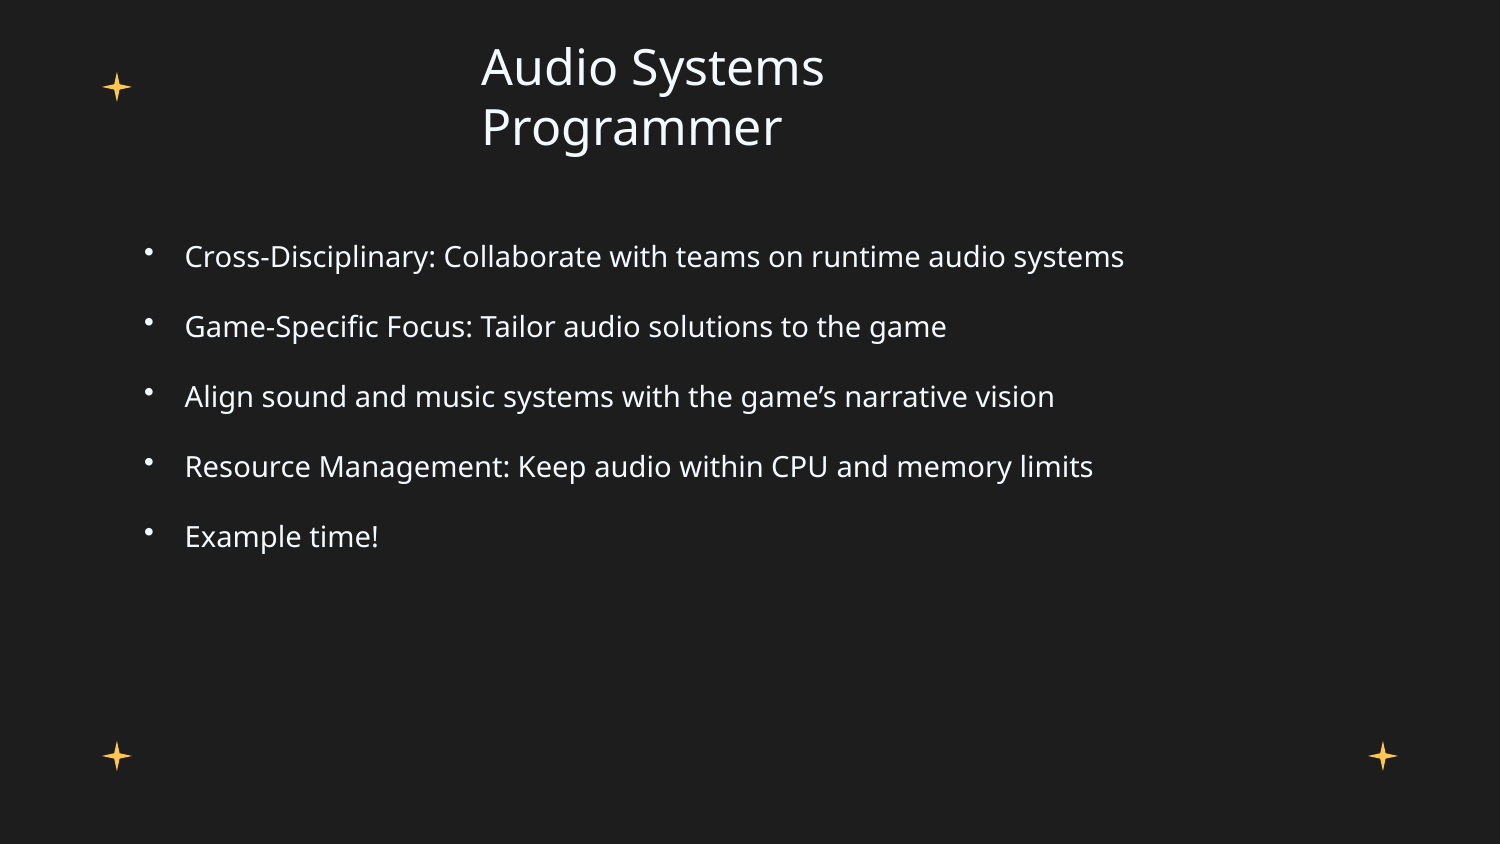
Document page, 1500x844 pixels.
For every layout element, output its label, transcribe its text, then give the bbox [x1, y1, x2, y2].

title Audio Systems Programmer [466, 51, 1034, 140]
text_box Cross-Disciplinary: Collaborate with teams on runtime audio systems Game-Specific Focus: Tailor audio solutions to the game Align sound and music systems with the game’s narrative vision Resource Management: Keep audio within CPU and memory limits Example time! [129, 195, 1377, 561]
